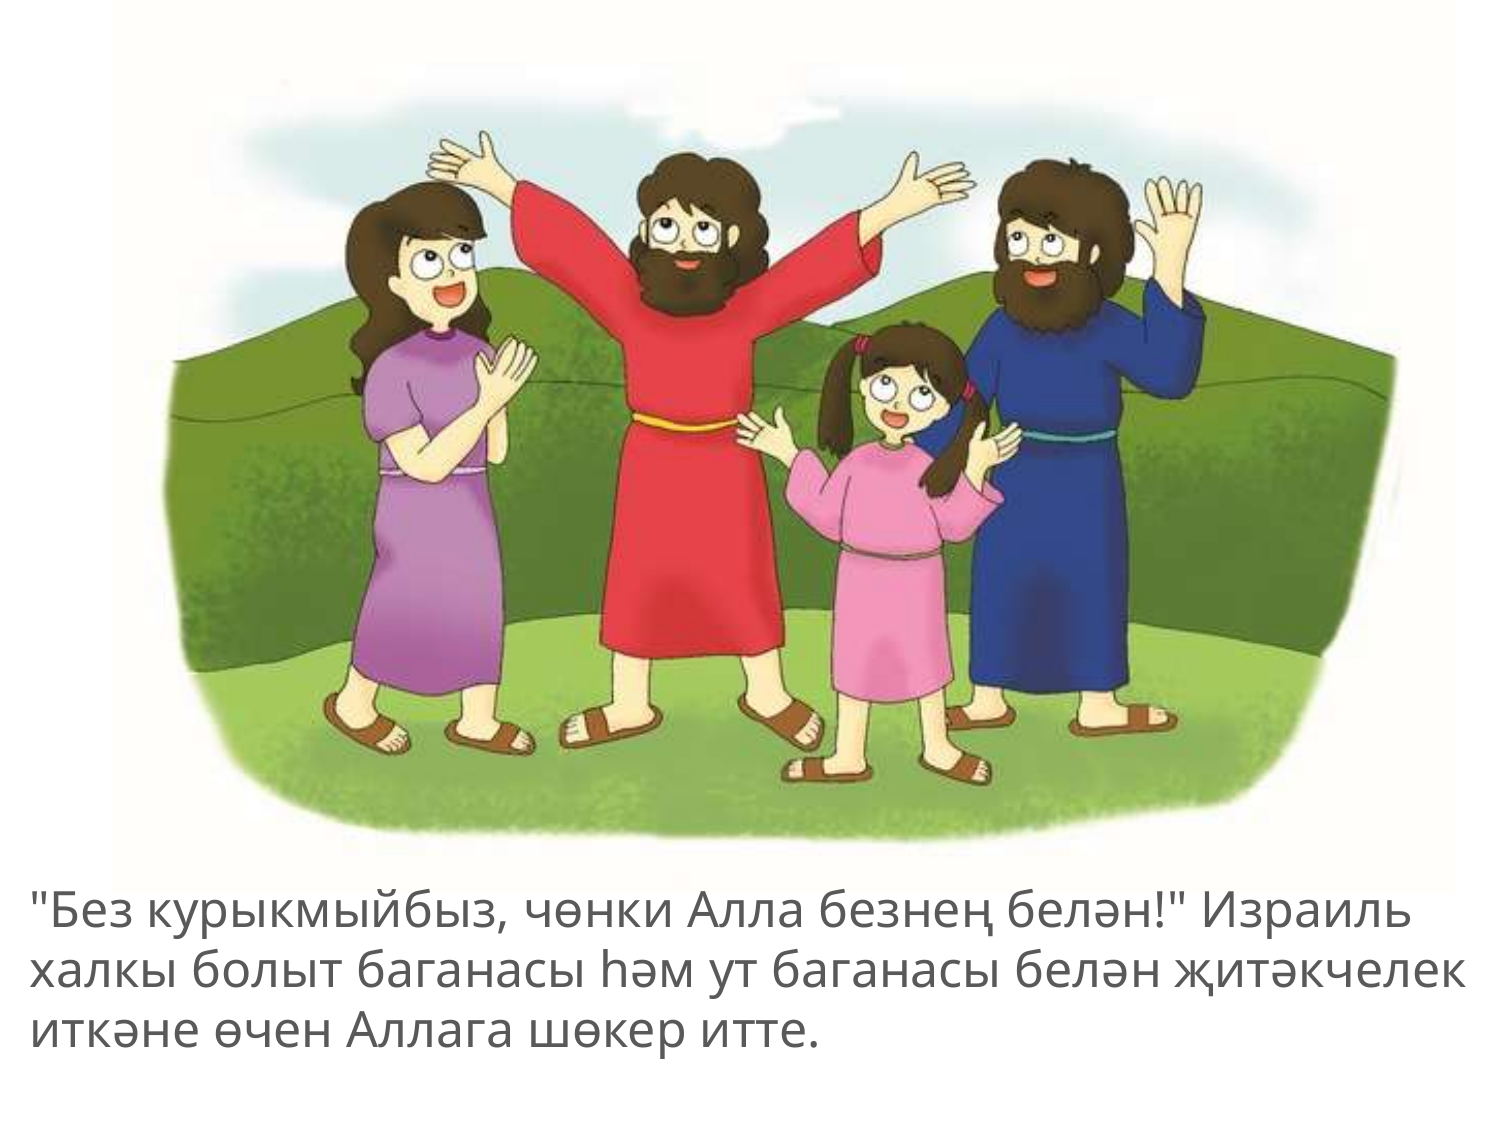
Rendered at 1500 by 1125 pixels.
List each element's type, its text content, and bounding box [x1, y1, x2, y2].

picture [111, 0, 1455, 894]
text_box "Без курыкмыйбыз, чөнки Алла безнең белән!" Израиль халкы болыт баганасы һәм ут баганасы белән җитәкчелек иткәне өчен Аллага шөкер итте. [14, 869, 1486, 1065]
